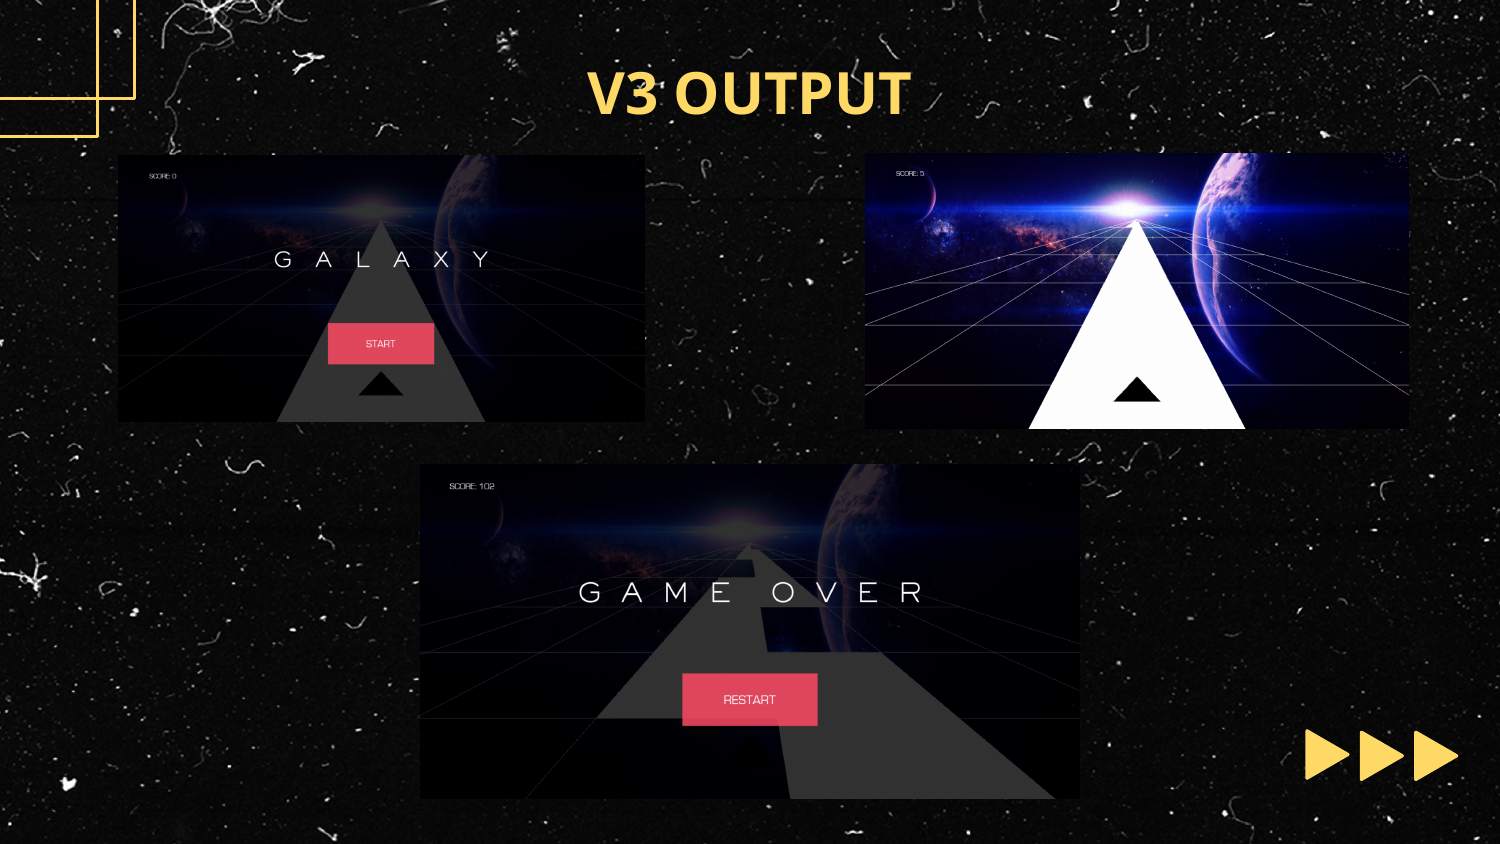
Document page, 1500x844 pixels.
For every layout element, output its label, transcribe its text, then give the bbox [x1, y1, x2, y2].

picture [0, 0, 96, 97]
picture [0, 0, 1500, 844]
picture [0, 100, 96, 135]
title V3 OUTPUT [118, 44, 1382, 139]
picture [99, 0, 133, 97]
